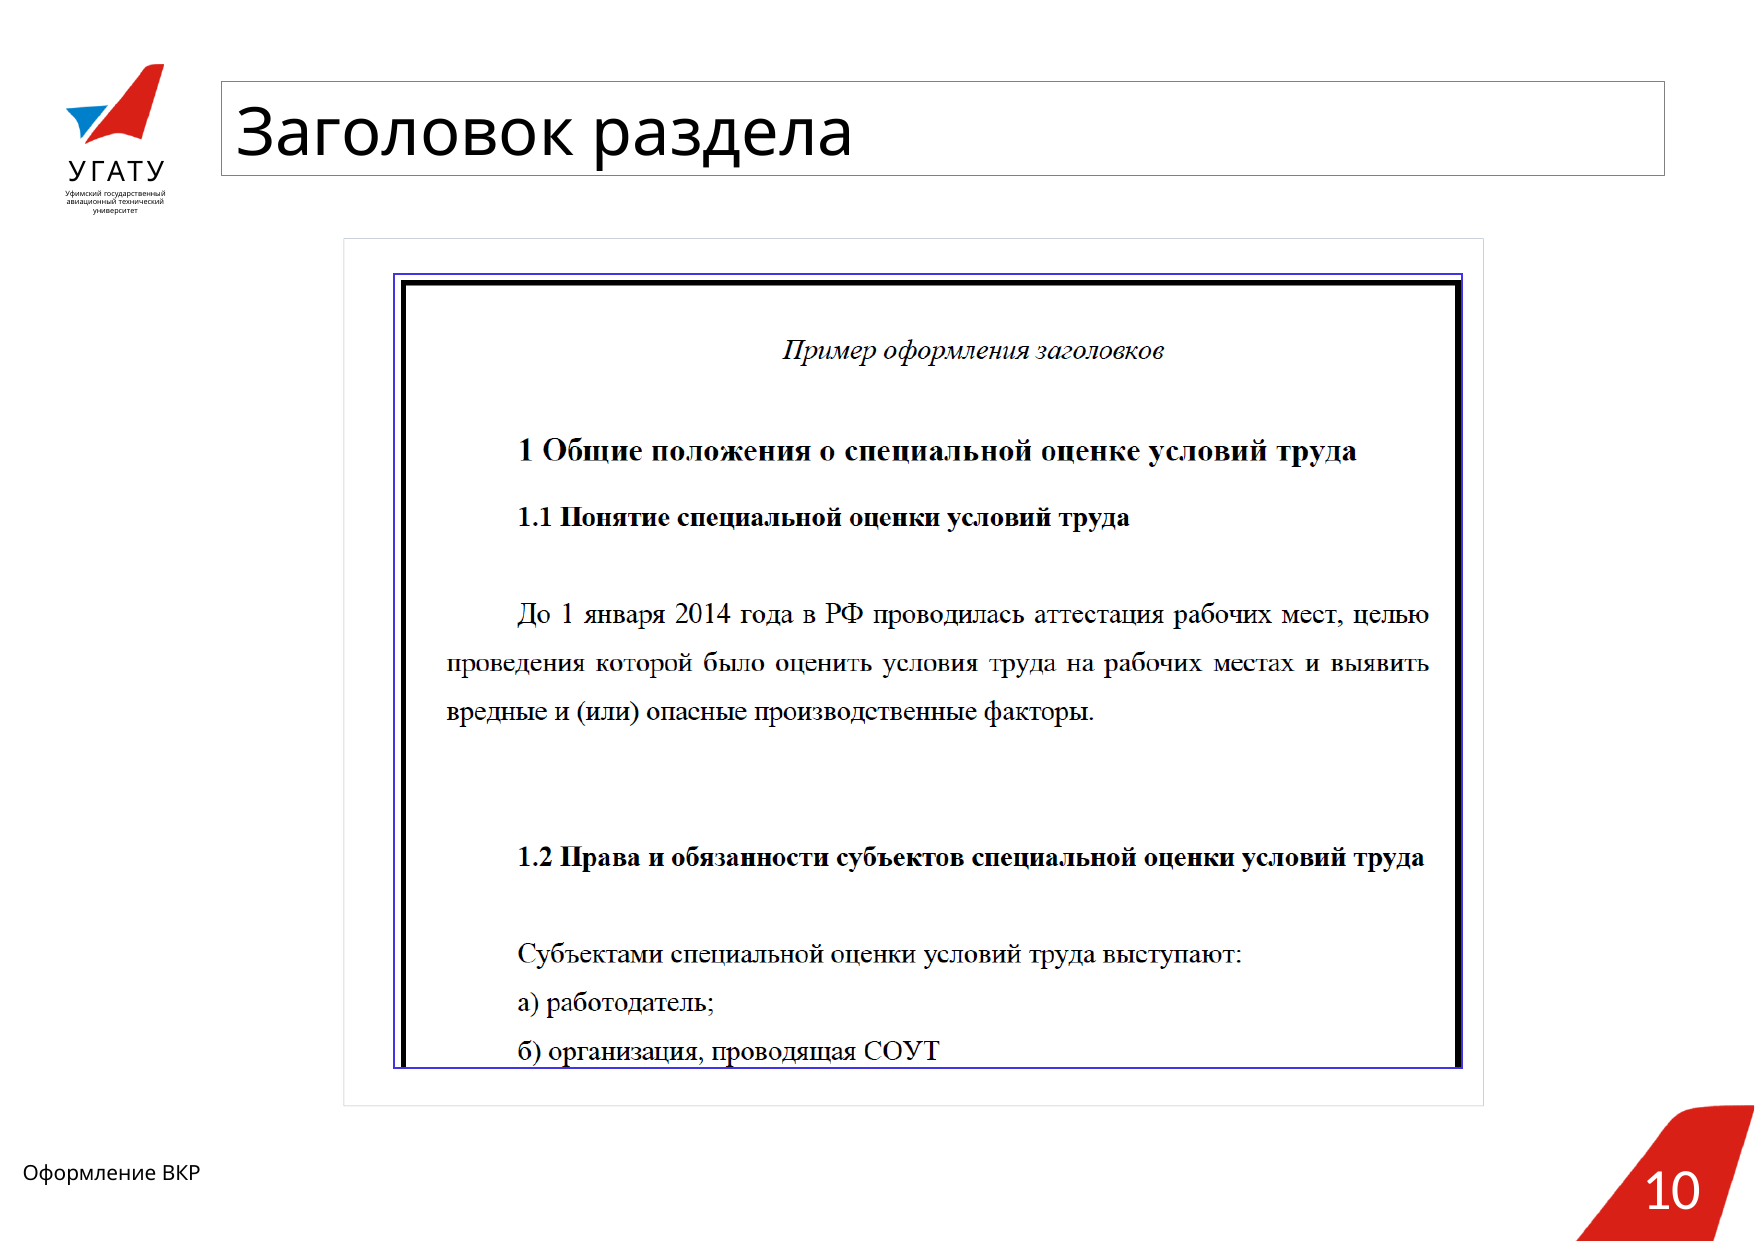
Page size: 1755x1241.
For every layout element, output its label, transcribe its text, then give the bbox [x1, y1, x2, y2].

text_box Оформление ВКР [7, 1152, 216, 1193]
picture [1575, 1105, 1755, 1241]
picture [394, 274, 1462, 1068]
picture [65, 64, 165, 144]
text_box У Г А Т У [53, 146, 245, 195]
text_box [342, 237, 1486, 1108]
text_box Уфимский государственный авиационный технический университет [42, 181, 189, 223]
text_box Заголовок раздела [219, 79, 1667, 178]
